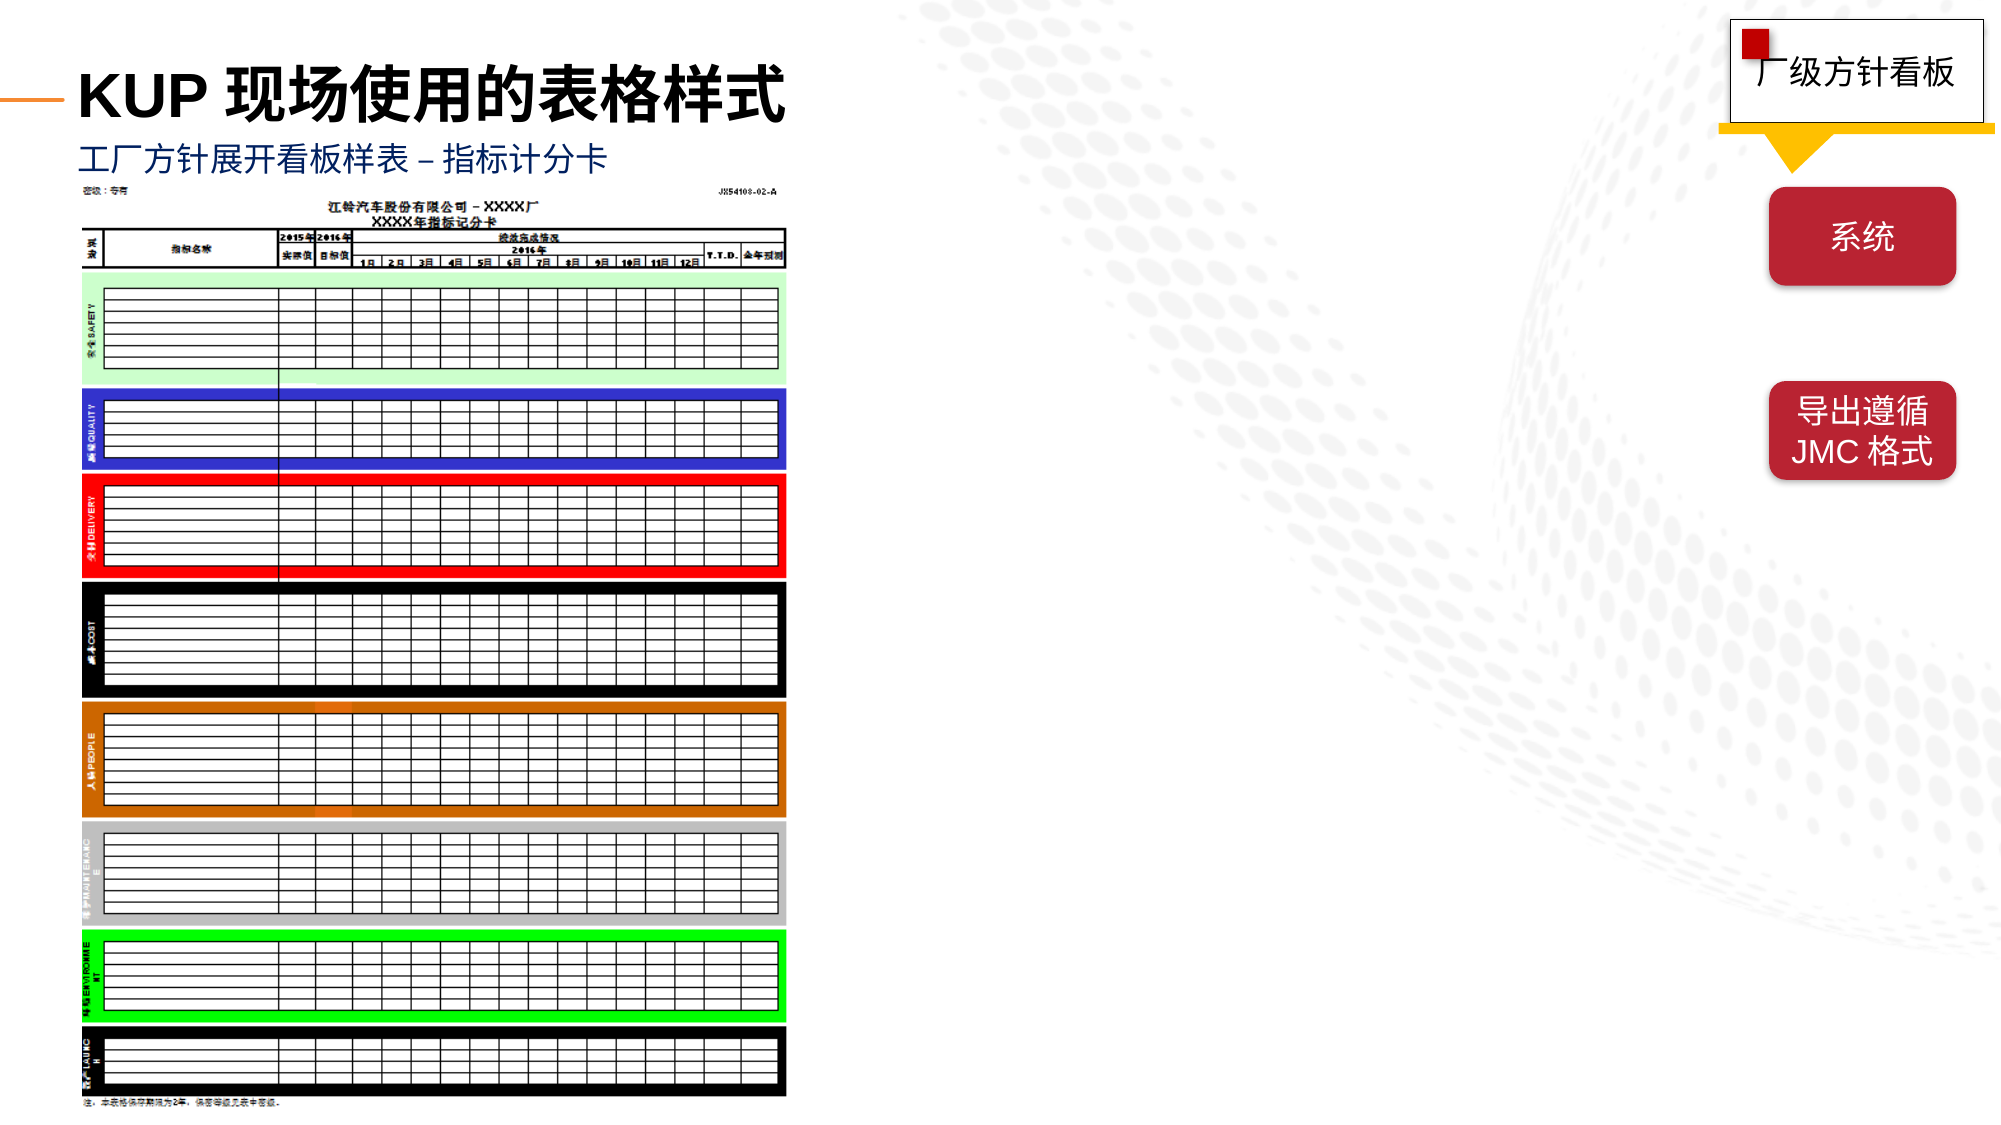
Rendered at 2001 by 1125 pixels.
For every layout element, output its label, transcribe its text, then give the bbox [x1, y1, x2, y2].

text_box 系统 [1769, 186, 1957, 286]
text_box [1718, 122, 1995, 174]
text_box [1729, 19, 1984, 123]
list 工厂方针展开看板样表 – 指标计分卡 [62, 138, 1938, 180]
picture [82, 186, 789, 1114]
text_box 导出遵循 JMC格式 [1769, 381, 1957, 480]
title KUP现场使用的表格样式 [62, 0, 1938, 138]
